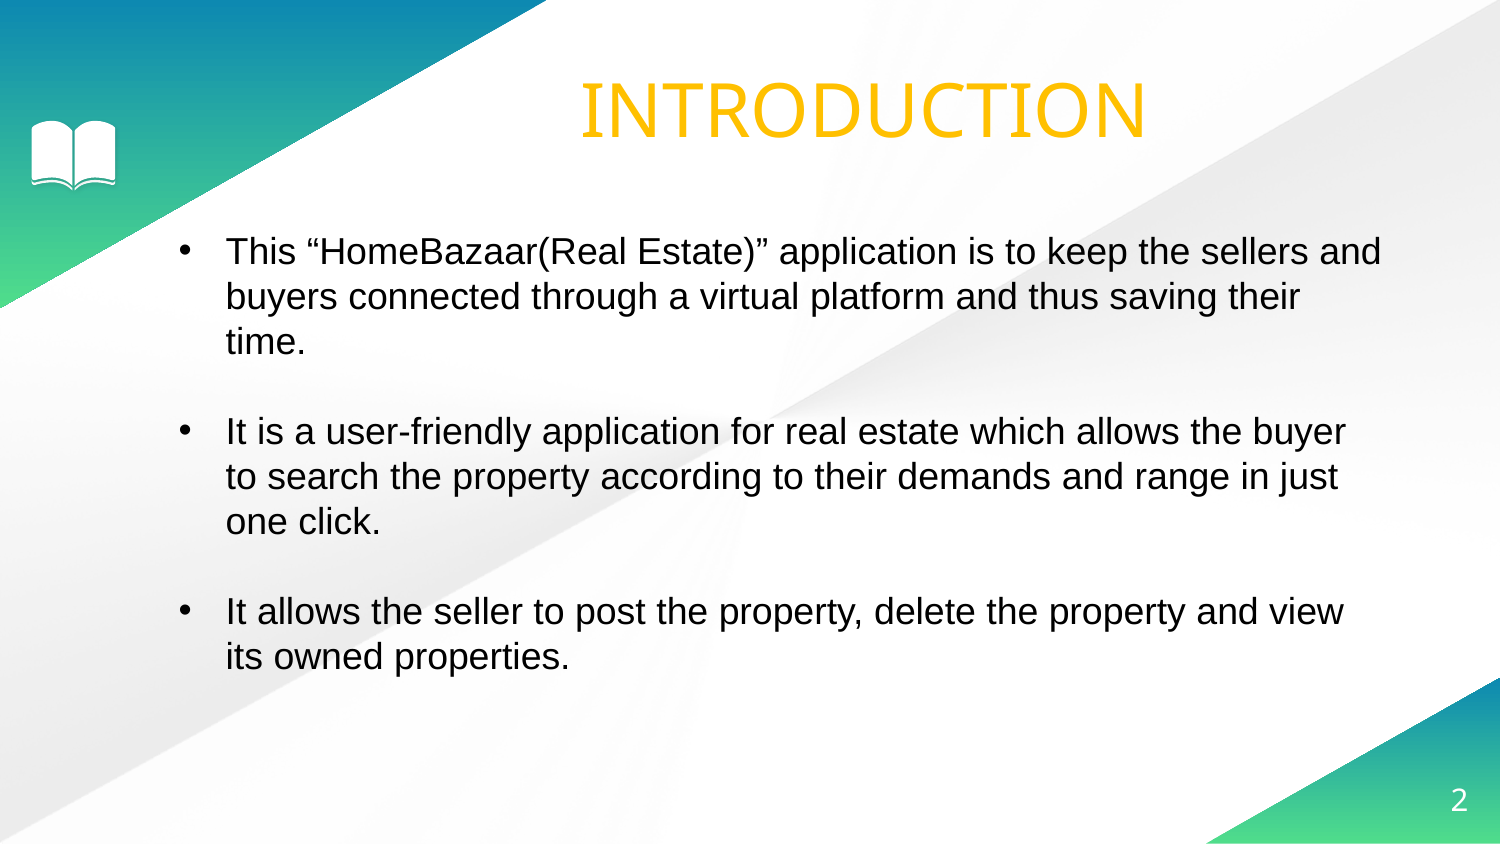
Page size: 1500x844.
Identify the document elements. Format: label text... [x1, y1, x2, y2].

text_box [31, 120, 116, 191]
slide_number 2 [1378, 766, 1469, 832]
text_box This “HomeBazaar(Real Estate)” application is to keep the sellers and buyers connected through a virtual platform and thus saving their time. It is a user-friendly application for real estate which allows the buyer to search the property according to their demands and range in just one click. It allows the seller to post the property, delete the property and view its owned properties. [163, 219, 1400, 684]
title INTRODUCTION [491, 32, 1238, 154]
